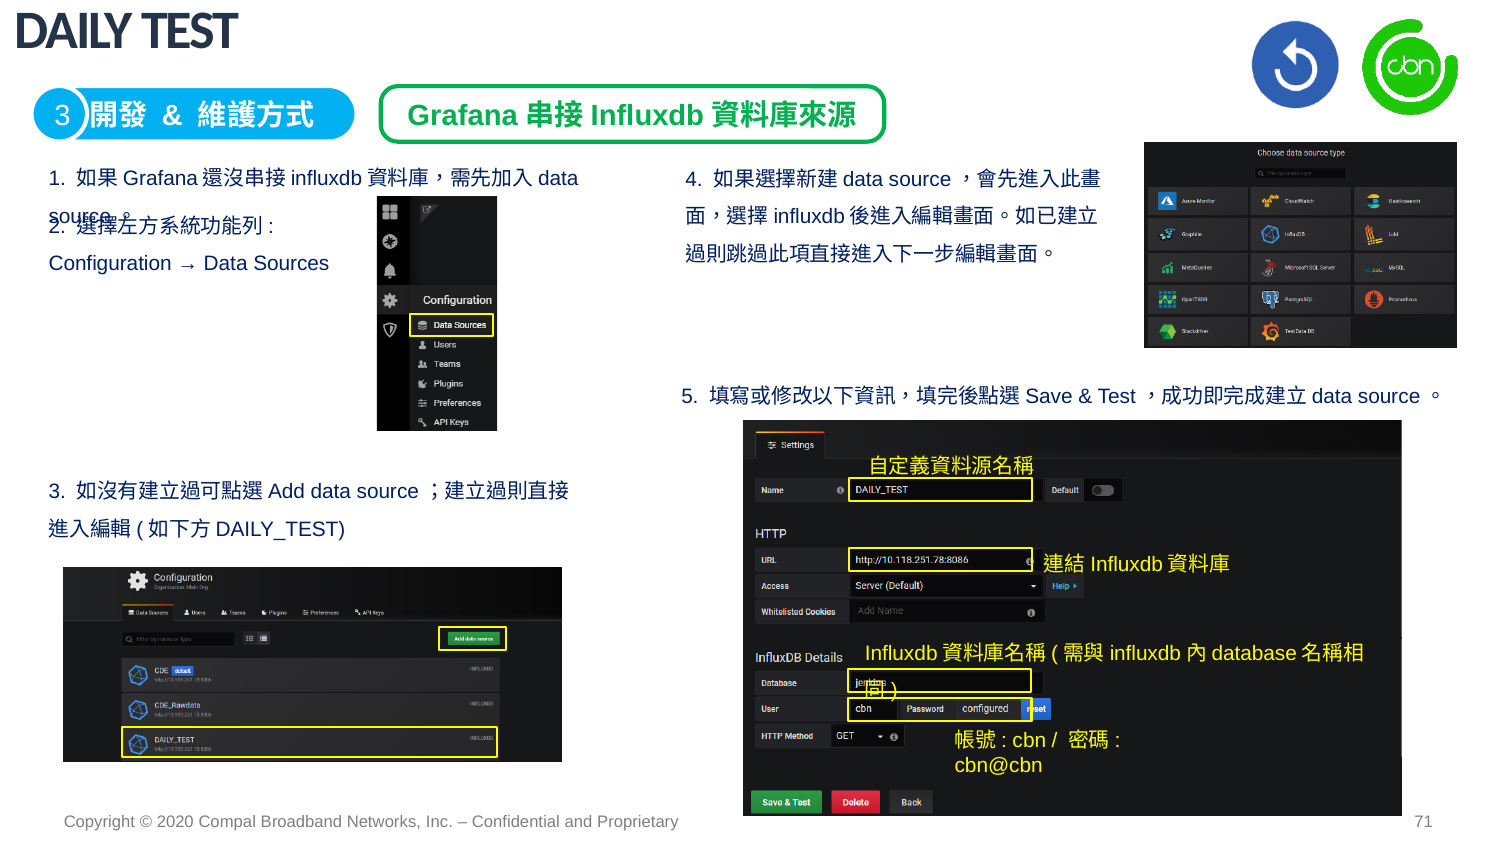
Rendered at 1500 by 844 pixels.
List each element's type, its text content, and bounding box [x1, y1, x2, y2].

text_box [31, 85, 357, 142]
text_box 3. 如沒有建立過可點選Add data source；建立過則直接進入編輯(如下方DAILY_TEST) [33, 458, 591, 548]
text_box Daily test [0, 0, 1375, 86]
text_box 5. 填寫或修改以下資訊，填完後點選Save & Test，成功即完成建立data source。 [666, 363, 1500, 416]
slide_number 71 [1372, 802, 1448, 839]
picture [1362, 19, 1458, 115]
text_box Grafana串接Influxdb資料庫來源 [378, 84, 887, 144]
text_box 1. 如果Grafana還沒串接influxdb資料庫，需先加入data source。 [33, 145, 638, 235]
picture [1251, 20, 1339, 111]
text_box 4. 如果選擇新建data source，會先進入此畫面，選擇influxdb後進入編輯畫面。如已建立過則跳過此項直接進入下一步編輯畫面。 [670, 145, 1129, 273]
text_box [63, 566, 562, 762]
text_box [376, 196, 498, 431]
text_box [742, 419, 1402, 816]
picture [1144, 141, 1458, 349]
text_box 2. 選擇左方系統功能列: Configuration → Data Sources [33, 192, 357, 283]
